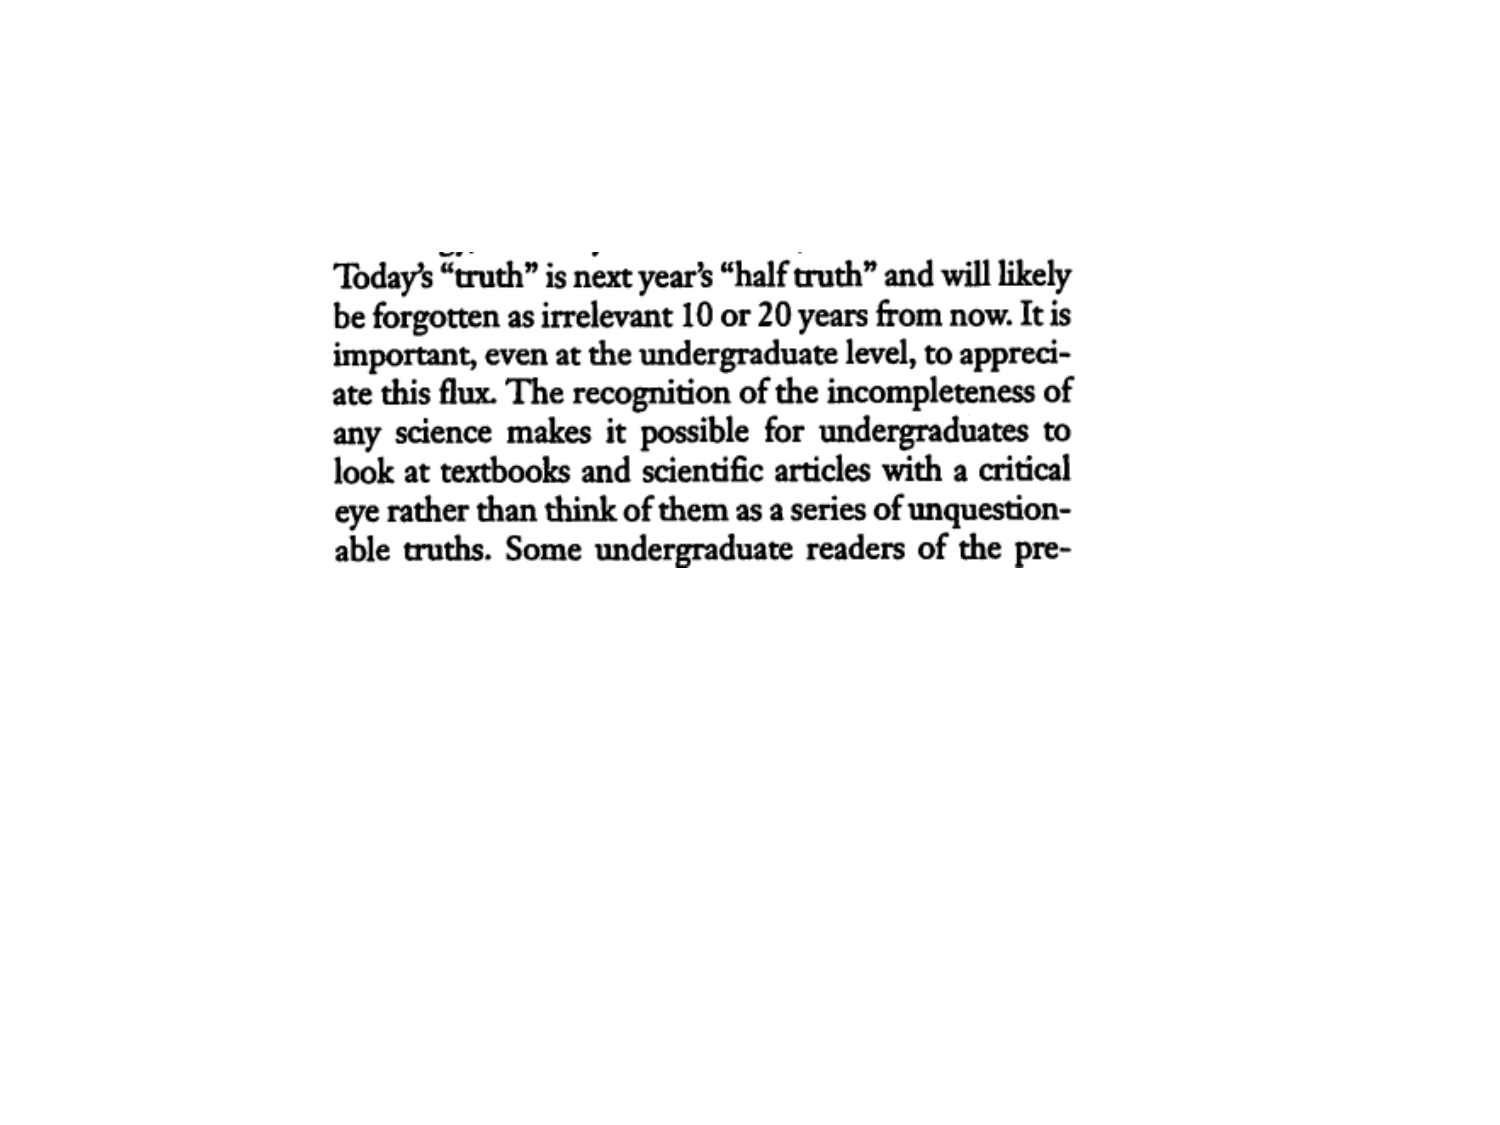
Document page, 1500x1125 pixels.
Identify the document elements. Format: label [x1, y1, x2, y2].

picture [317, 251, 1092, 568]
